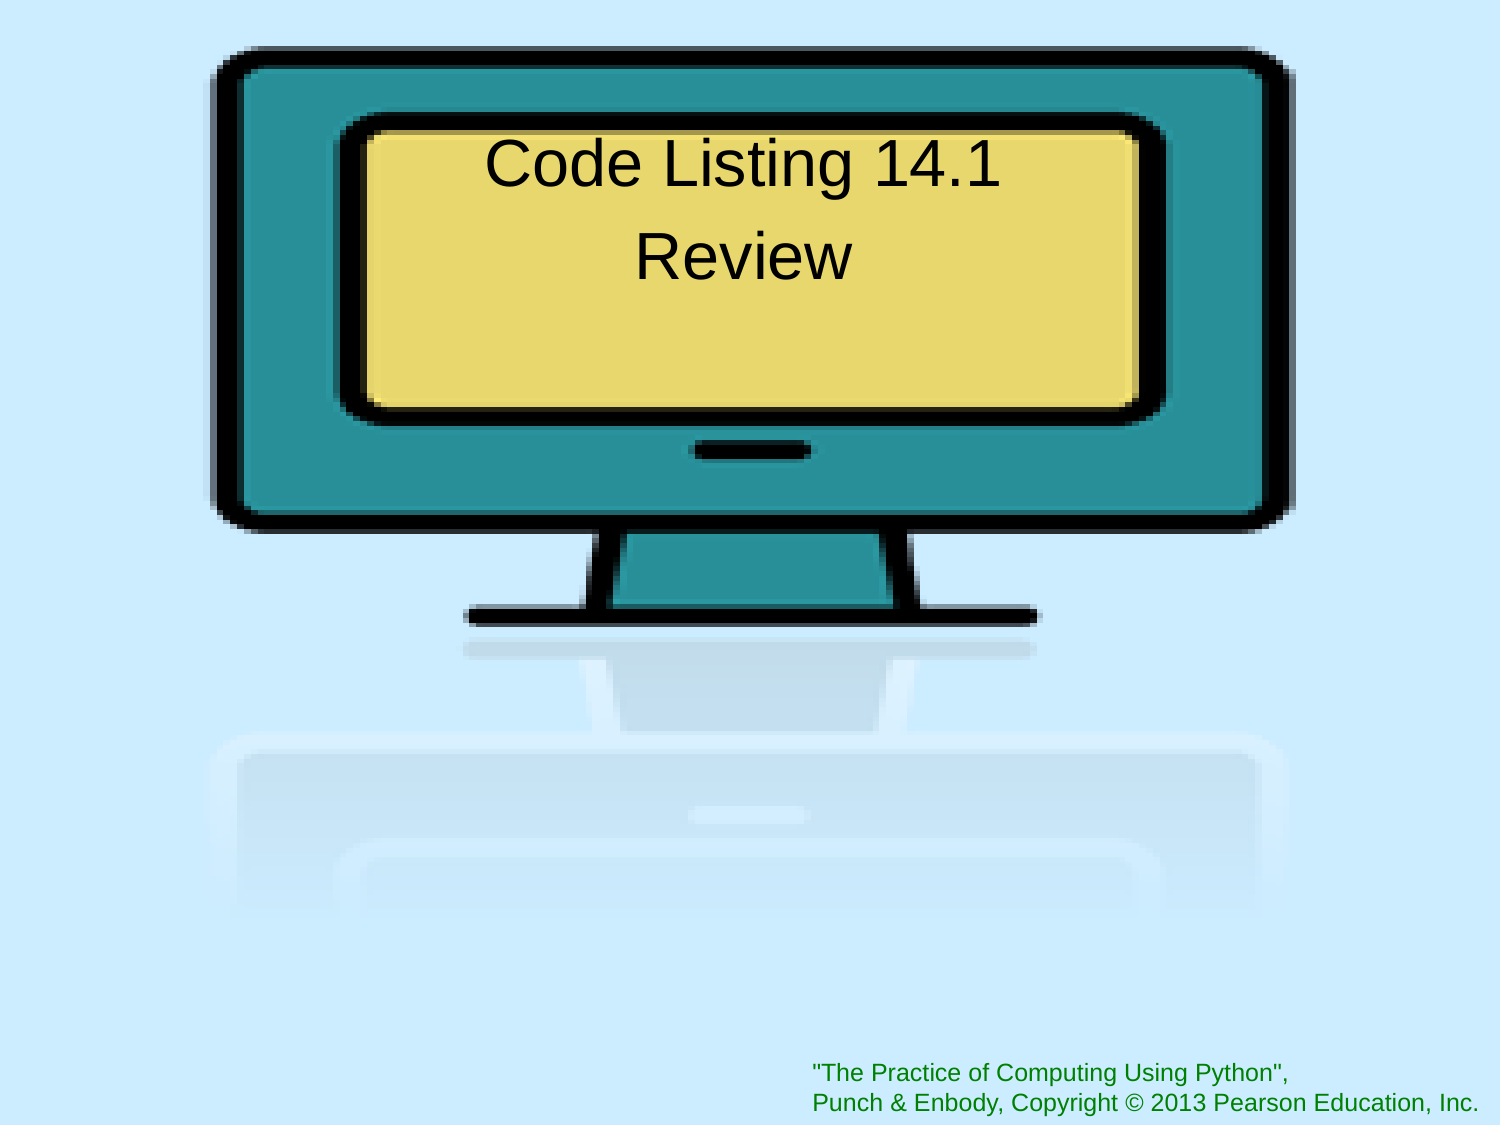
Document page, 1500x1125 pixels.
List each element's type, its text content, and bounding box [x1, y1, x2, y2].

picture [12, 0, 1488, 975]
subtitle Code Listing 14.1 Review [362, 112, 1125, 400]
